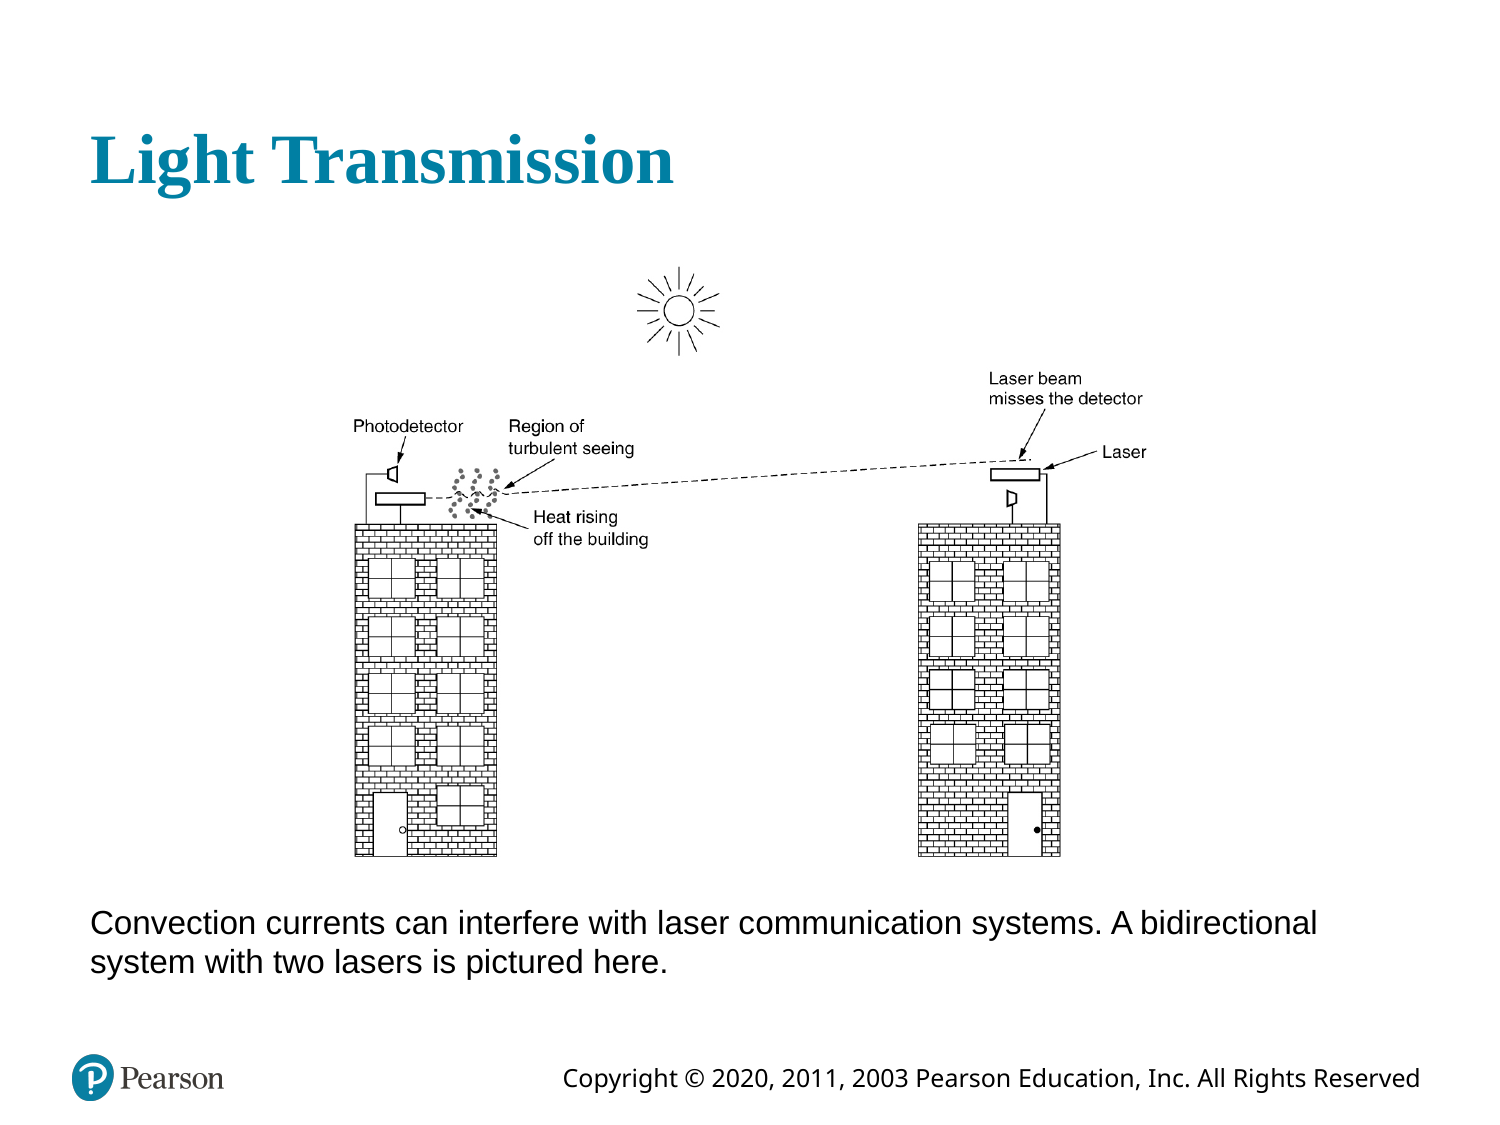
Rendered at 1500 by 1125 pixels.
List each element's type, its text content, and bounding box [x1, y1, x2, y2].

picture [72, 1054, 88, 1070]
picture [98, 1054, 224, 1101]
picture [352, 264, 1148, 860]
picture [72, 1087, 83, 1101]
title Light Transmission [75, 37, 1425, 213]
picture [80, 1063, 106, 1088]
list Convection currents can interfere with laser communication systems. A bidirectional system with two lasers is pictured here. [75, 890, 1425, 996]
